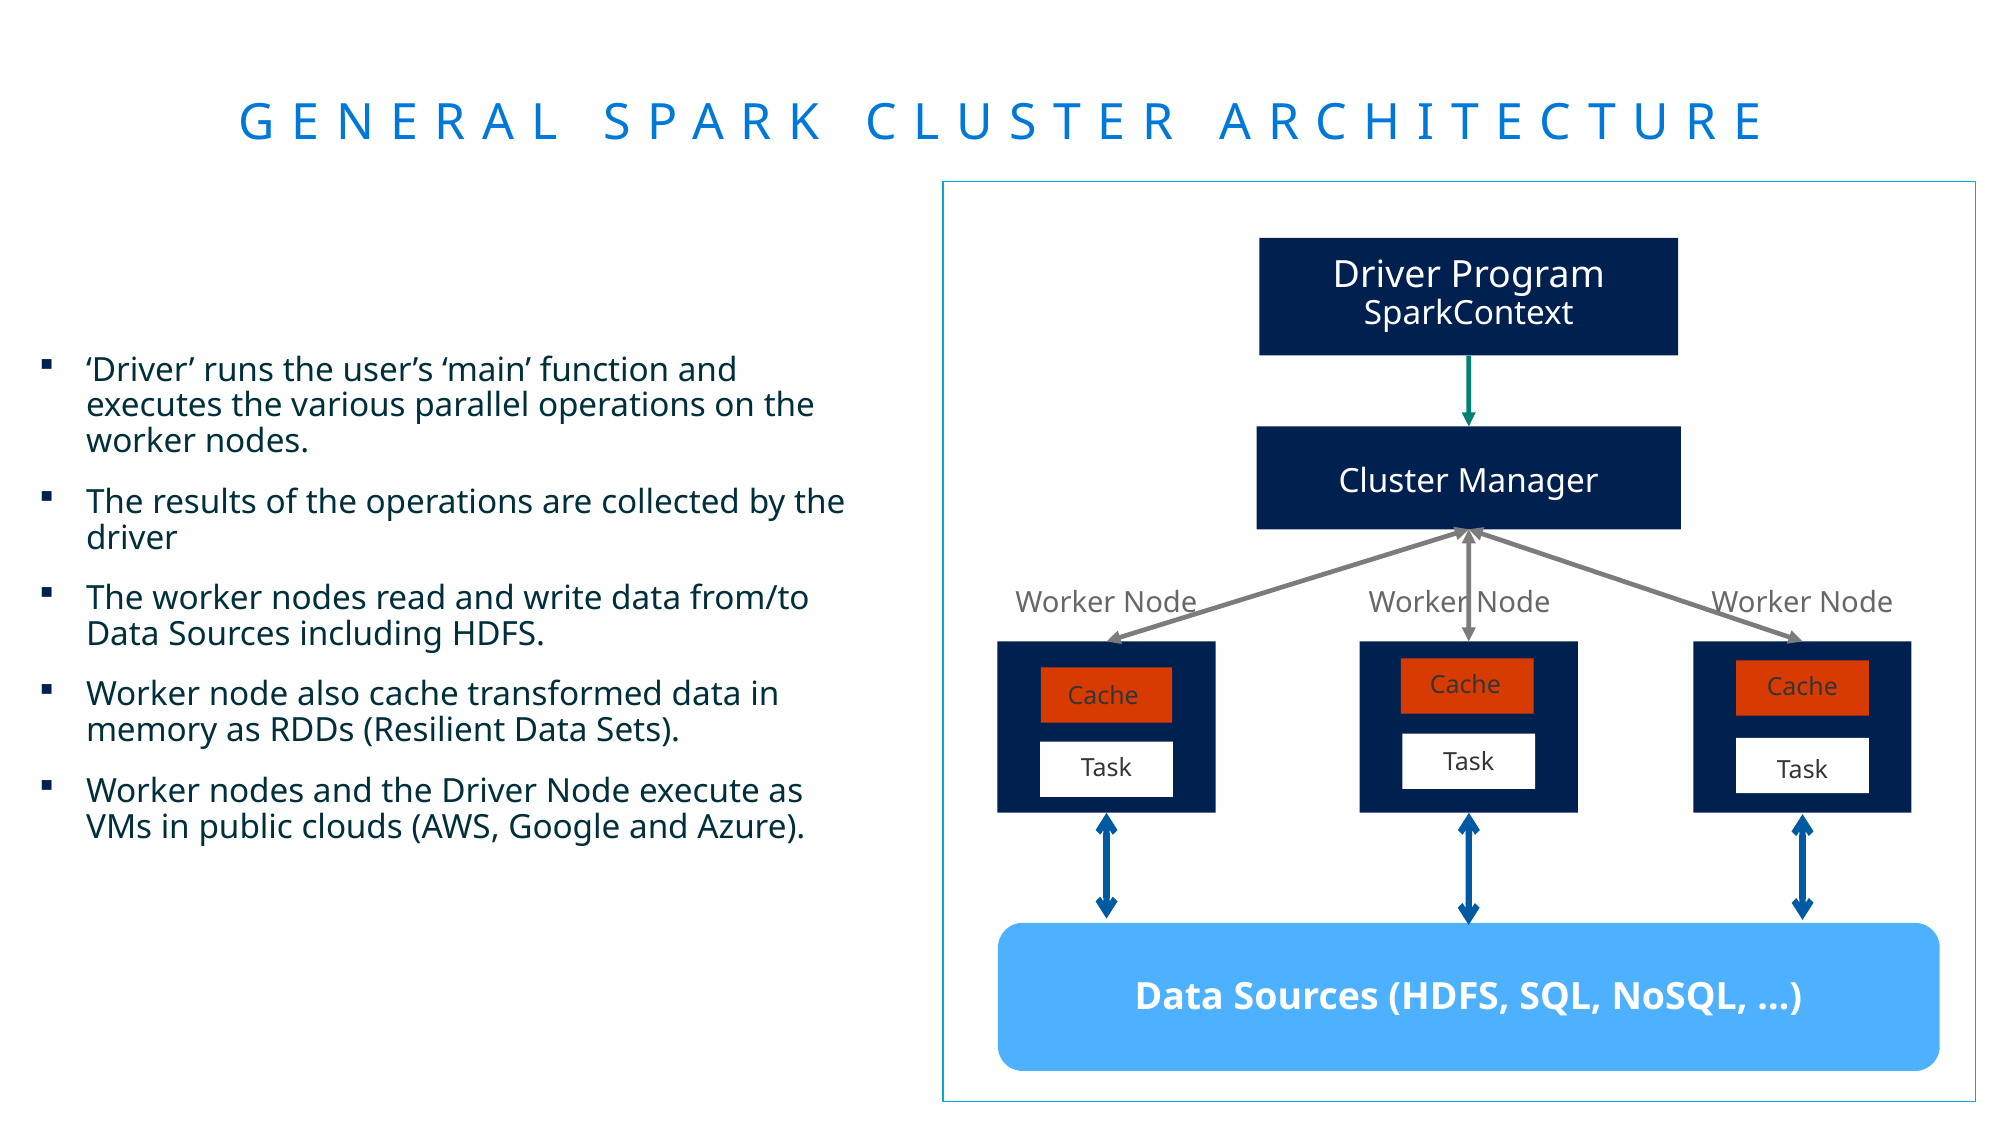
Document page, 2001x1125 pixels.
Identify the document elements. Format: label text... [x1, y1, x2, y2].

text_box ‘Driver’ runs the user’s ‘main’ function and executes the various parallel operations on the worker nodes. The results of the operations are collected by the driver The worker nodes read and write data from/to Data Sources including HDFS. Worker node also cache transformed data in memory as RDDs (Resilient Data Sets). Worker nodes and the Driver Node execute as VMs in public clouds (AWS, Google and Azure). [24, 344, 871, 853]
title General Spark Cluster Architecture [44, 47, 1957, 196]
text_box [927, 181, 1989, 1102]
